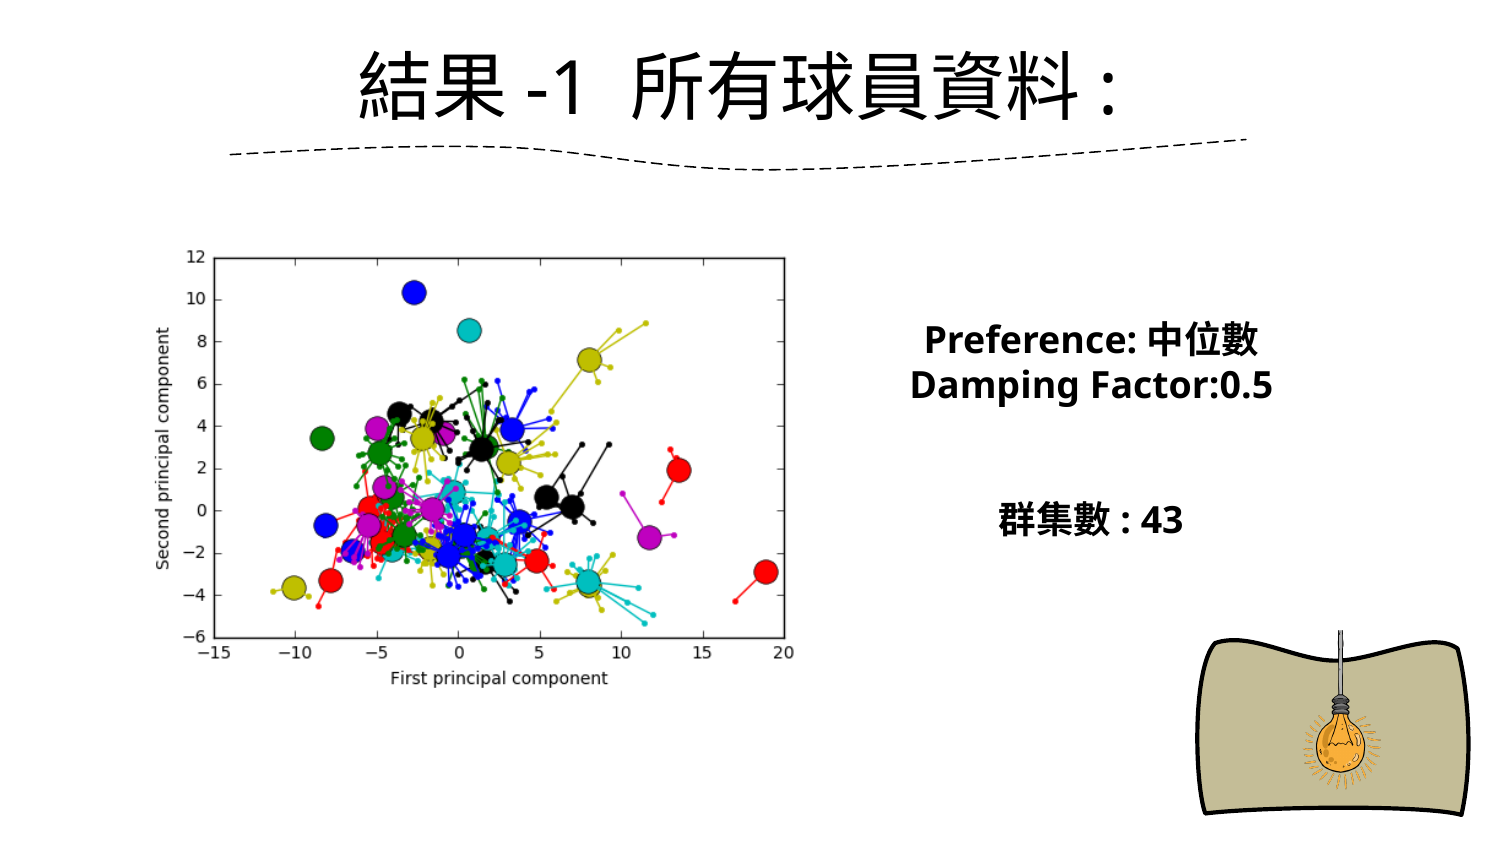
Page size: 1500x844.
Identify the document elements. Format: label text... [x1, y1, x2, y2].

text_box Preference:中位數 Damping Factor:0.5 群集數: 43 [845, 251, 1338, 606]
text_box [1196, 629, 1469, 816]
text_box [229, 31, 1247, 170]
picture [141, 237, 809, 711]
